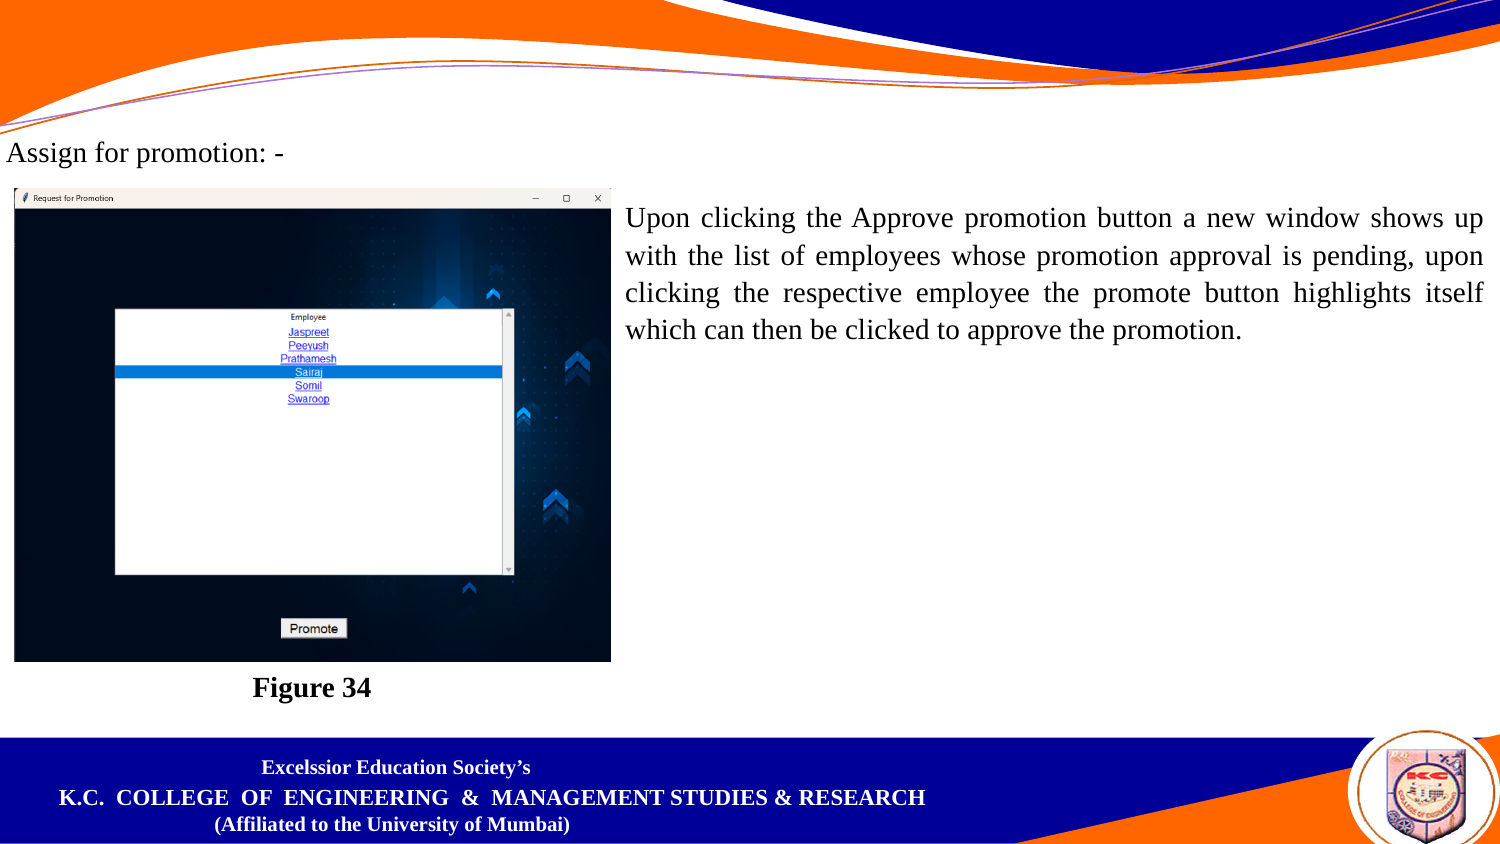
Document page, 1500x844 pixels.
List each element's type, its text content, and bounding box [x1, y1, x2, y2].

picture [1347, 721, 1500, 844]
picture [14, 188, 611, 662]
text_box Assign for promotion: - [0, 124, 743, 177]
text_box Figure 34 [237, 671, 388, 712]
text_box Upon clicking the Approve promotion button a new window shows up with the list of employees whose promotion approval is pending, upon clicking the respective employee the promote button highlights itself which can then be clicked to approve the promotion. [612, 188, 1500, 354]
